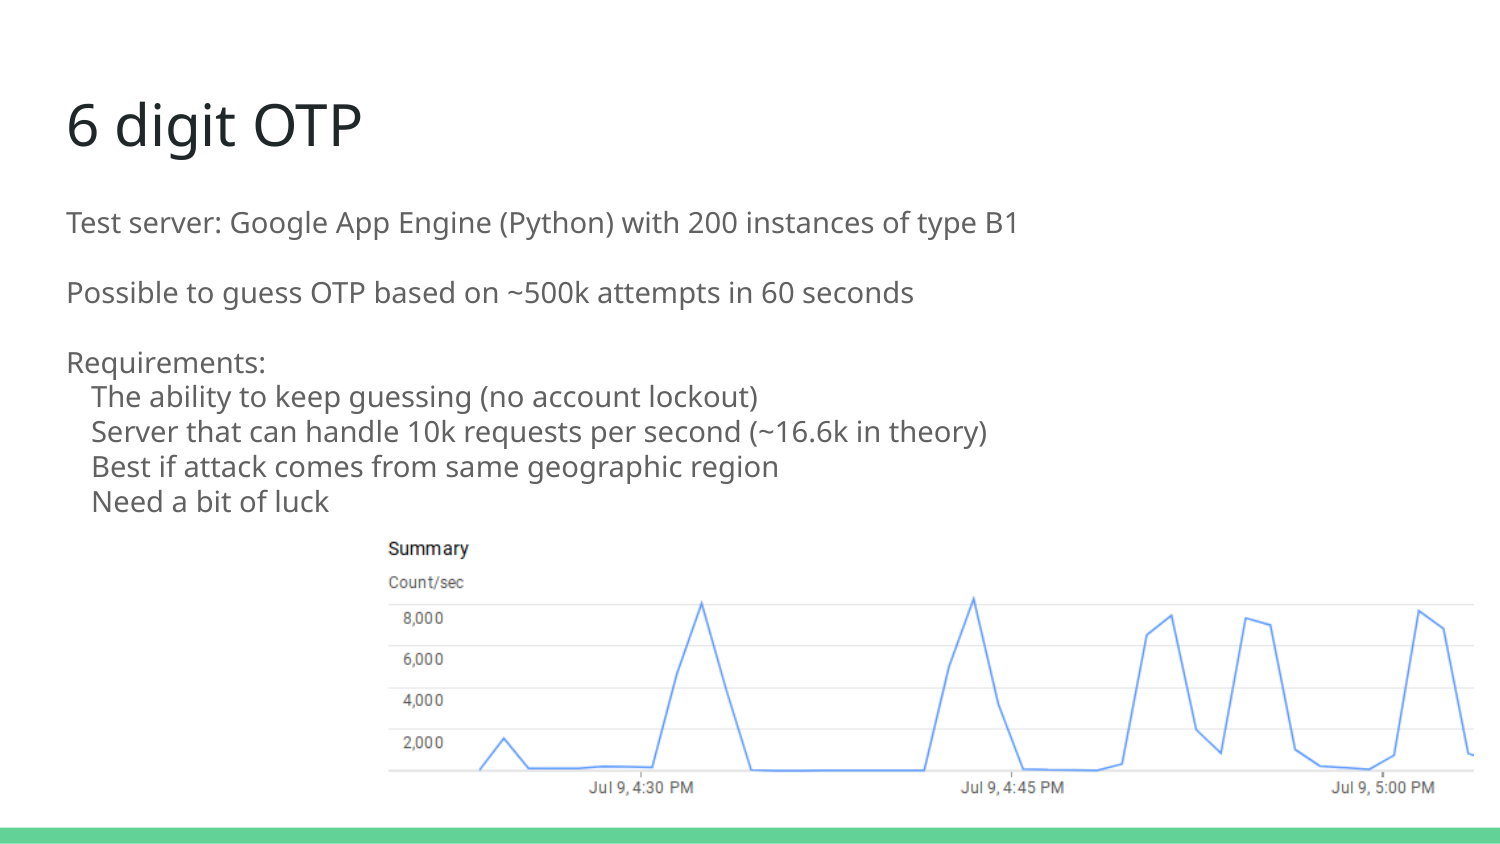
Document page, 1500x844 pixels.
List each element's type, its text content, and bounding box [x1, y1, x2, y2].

list Test server: Google App Engine (Python) with 200 instances of type B1 Possible to guess OTP based on ~500k attempts in 60 seconds Requirements: The ability to keep guessing (no account lockout) Server that can handle 10k requests per second (~16.6k in theory) Best if attack comes from same geographic region Need a bit of luck [51, 189, 1449, 750]
title 6 digit OTP [51, 72, 1449, 167]
picture [381, 534, 1475, 800]
